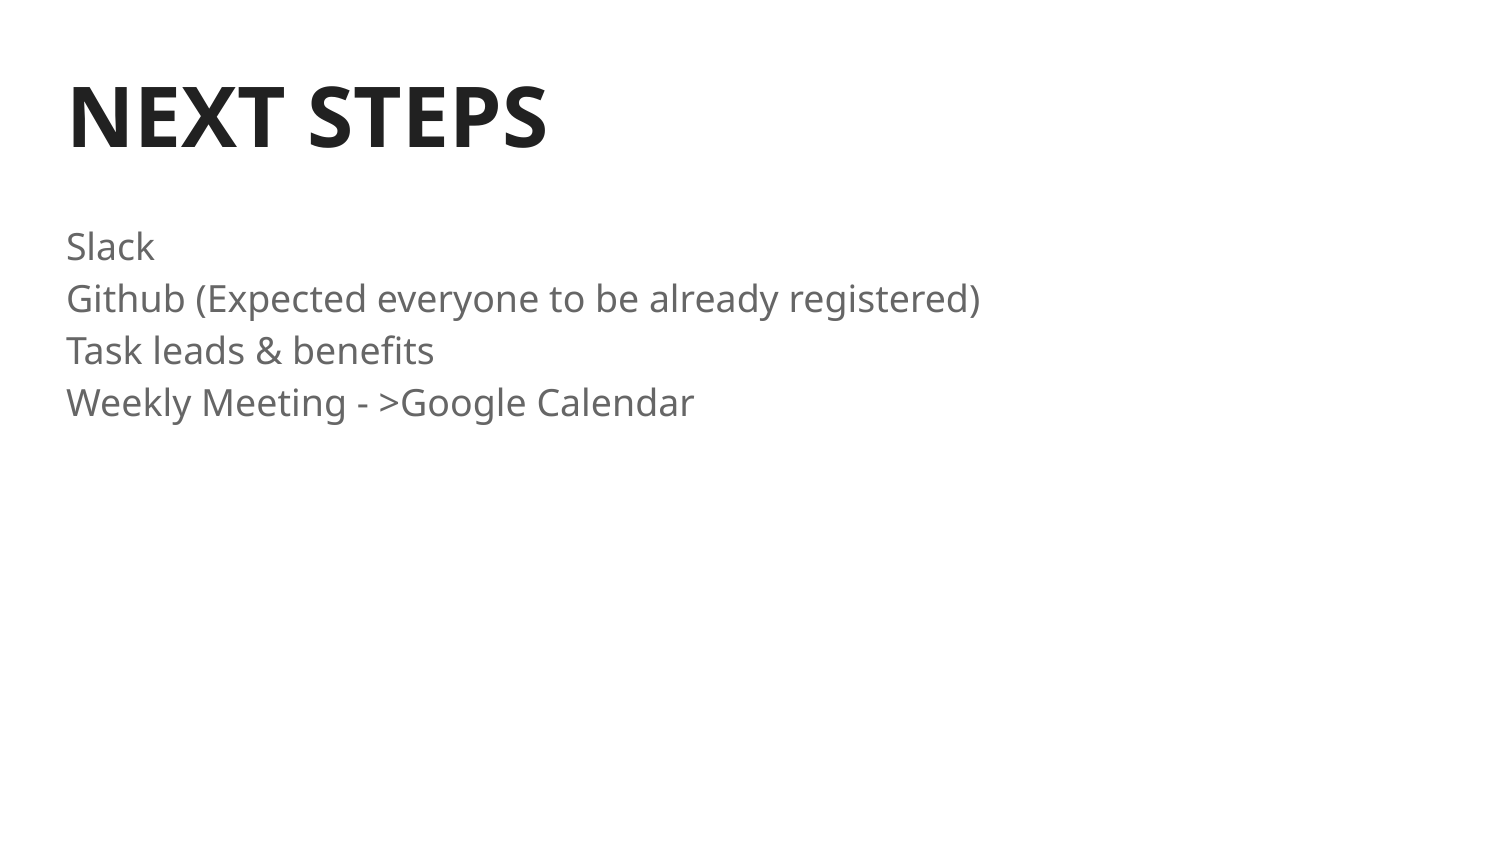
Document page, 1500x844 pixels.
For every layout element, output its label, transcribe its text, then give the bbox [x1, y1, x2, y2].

title NEXT STEPS [51, 48, 1449, 180]
list Slack Github (Expected everyone to be already registered) Task leads & benefits Weekly Meeting - >Google Calendar [51, 201, 1449, 750]
